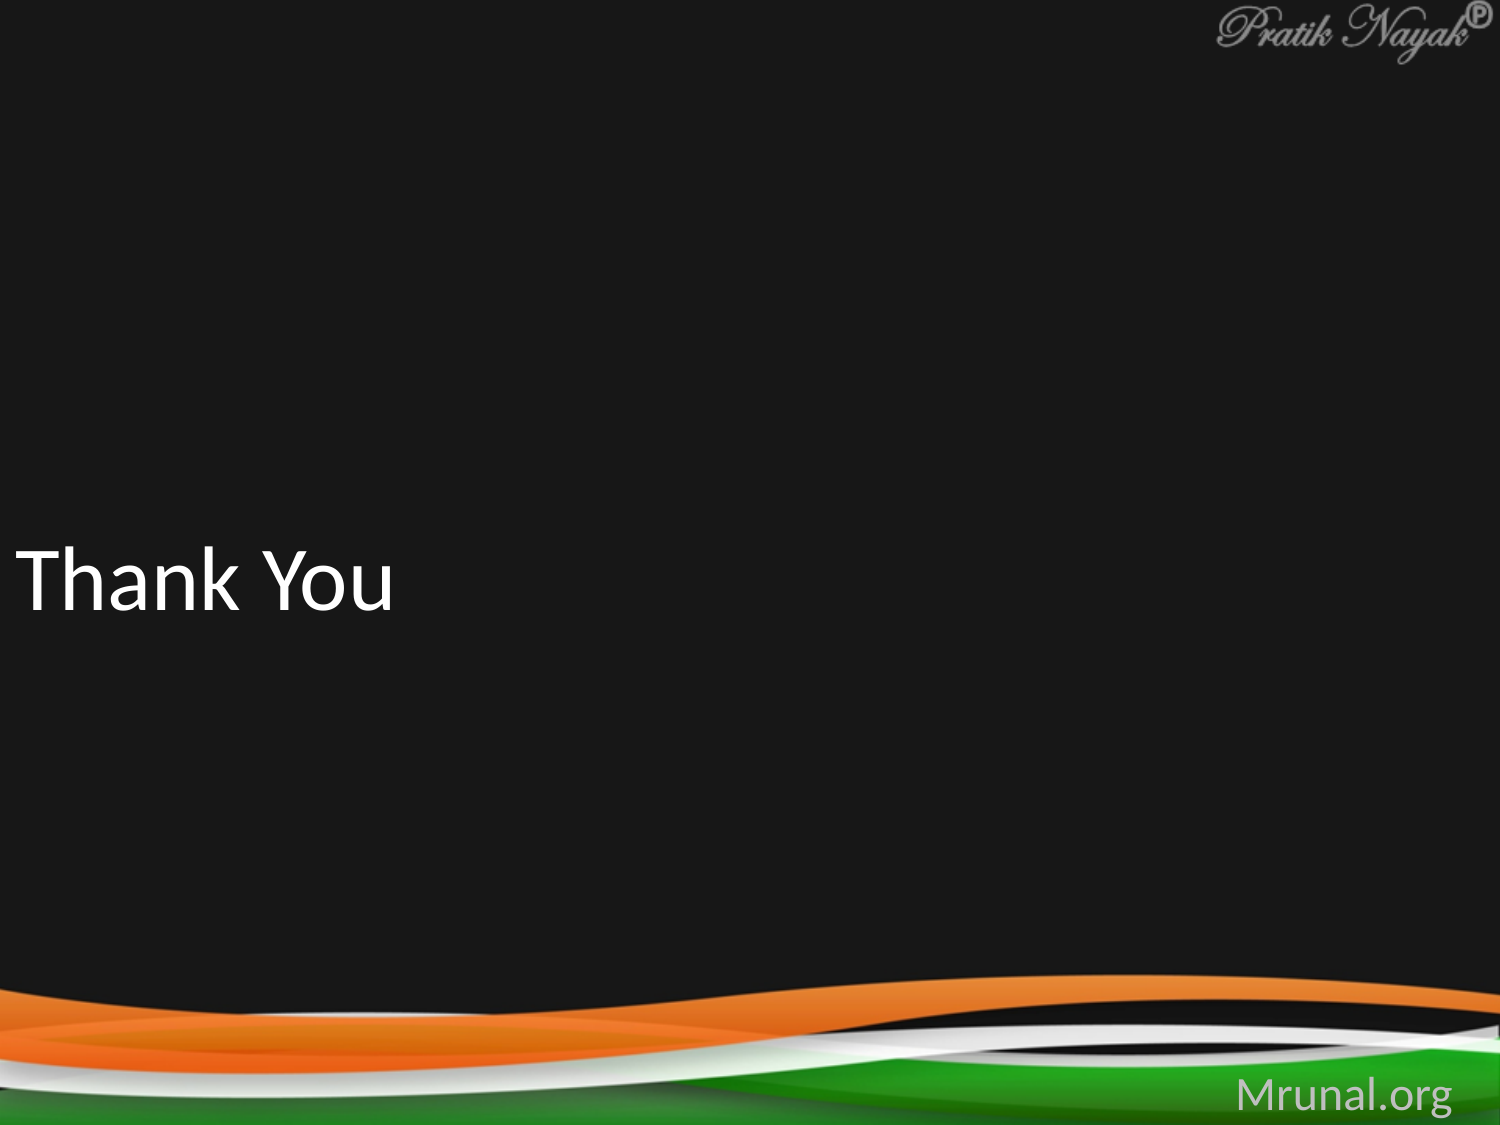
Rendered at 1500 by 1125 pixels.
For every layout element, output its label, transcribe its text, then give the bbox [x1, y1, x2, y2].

picture [0, 0, 1500, 1125]
text_box Mrunal.org [1220, 1054, 1500, 1125]
title Thank You [0, 480, 1350, 668]
